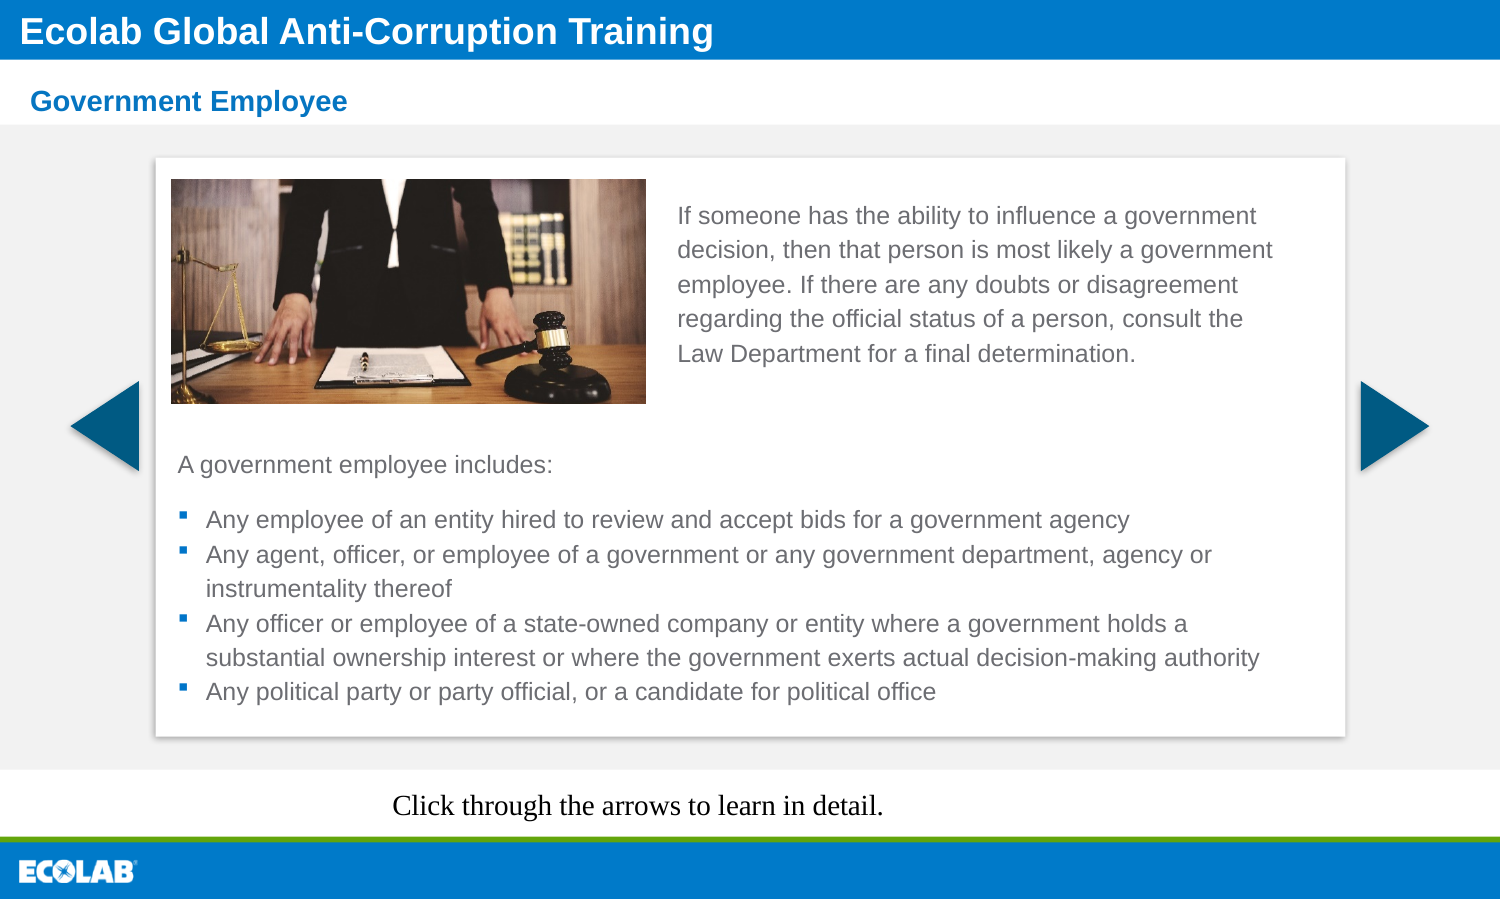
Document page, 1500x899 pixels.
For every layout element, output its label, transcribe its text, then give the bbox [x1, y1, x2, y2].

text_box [70, 157, 1430, 737]
text_box [0, 123, 1500, 772]
picture [12, 854, 143, 889]
picture [170, 179, 647, 404]
title Government Employee [15, 74, 1485, 125]
footer Click through the arrows to learn in detail. [15, 781, 1262, 825]
